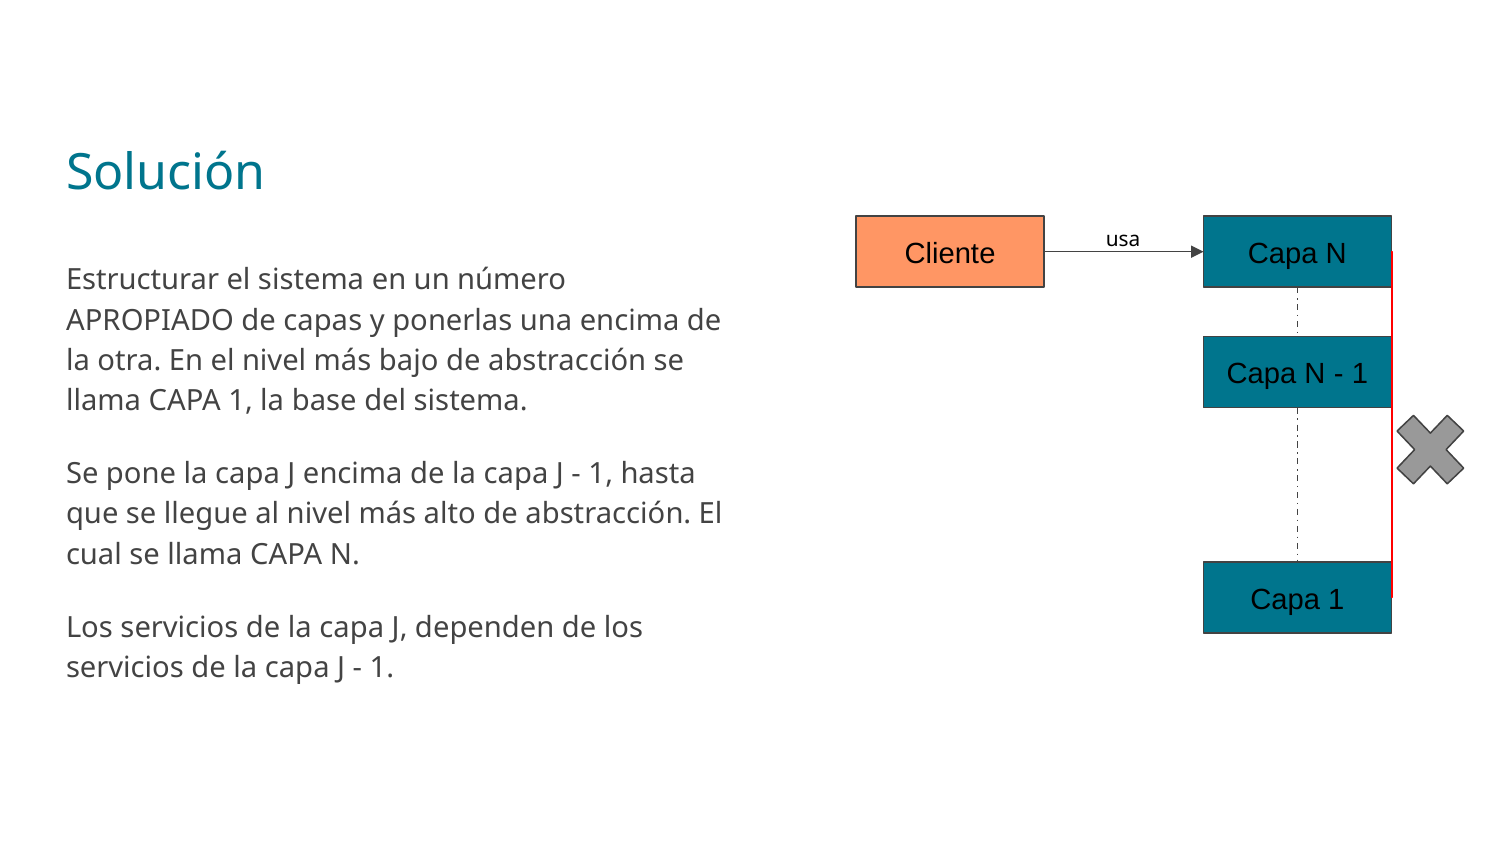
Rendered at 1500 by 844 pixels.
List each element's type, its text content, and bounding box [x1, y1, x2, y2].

list Estructurar el sistema en un número APROPIADO de capas y ponerlas una encima de la otra. En el nivel más bajo de abstracción se llama CAPA 1, la base del sistema. Se pone la capa J encima de la capa J - 1, hasta que se llegue al nivel más alto de abstracción. El cual se llama CAPA N. Los servicios de la capa J, dependen de los servicios de la capa J - 1. [51, 240, 750, 750]
text_box Capa N - 1 [1203, 336, 1387, 408]
text_box Cliente [856, 216, 1045, 288]
text_box Capa 1 [1203, 561, 1392, 633]
title Solución [51, 91, 512, 216]
text_box [1397, 415, 1464, 484]
text_box usa [1090, 210, 1157, 251]
text_box Capa N [1203, 216, 1392, 288]
